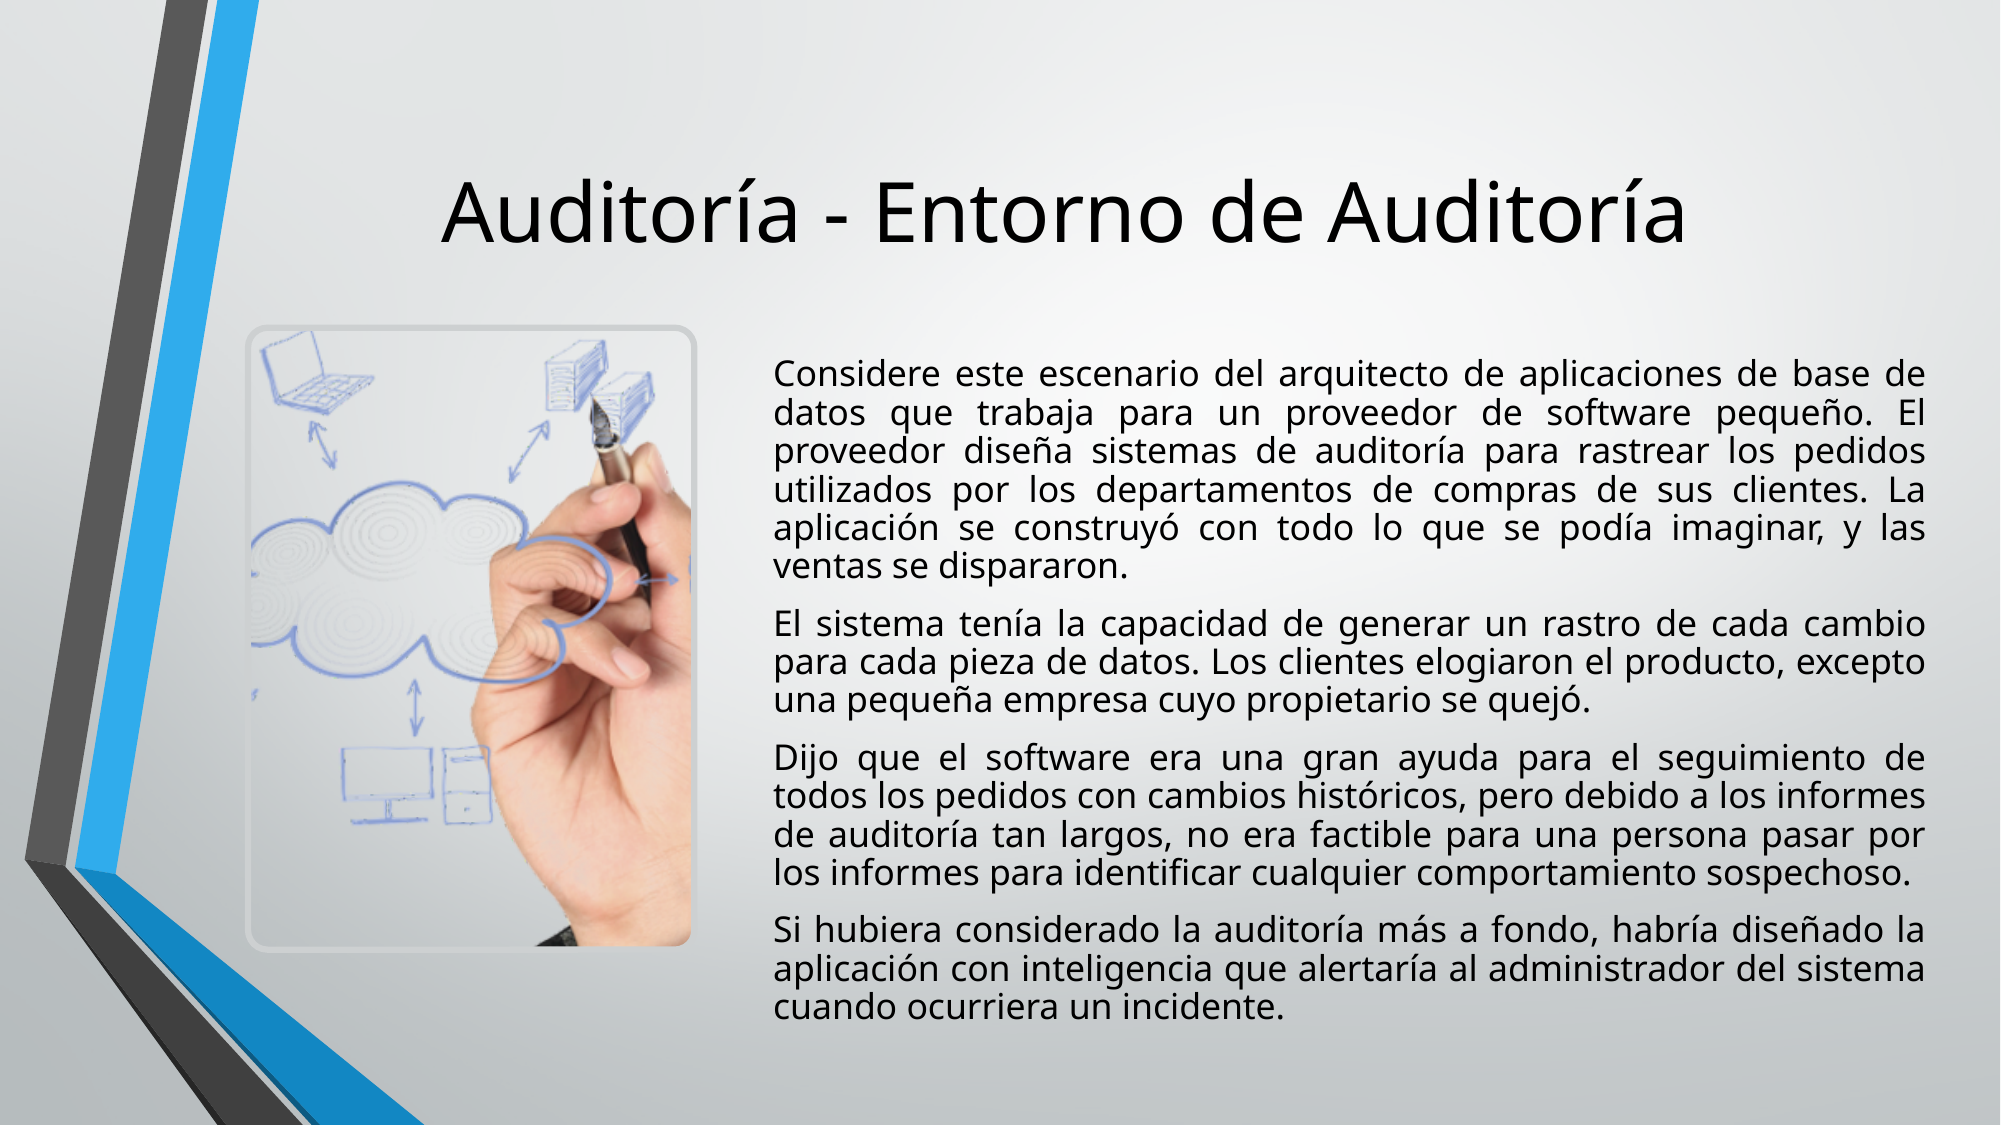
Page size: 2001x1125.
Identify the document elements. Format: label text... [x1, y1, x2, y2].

picture [247, 327, 695, 950]
title Auditoría - Entorno de Auditoría [243, 112, 1887, 307]
list Considere este escenario del arquitecto de aplicaciones de base de datos que trabaja para un proveedor de software pequeño. El proveedor diseña sistemas de auditoría para rastrear los pedidos utilizados por los departamentos de compras de sus clientes. La aplicación se construyó con todo lo que se podía imaginar, y las ventas se dispararon. El sistema tenía la capacidad de generar un rastro de cada cambio para cada pieza de datos. Los clientes elogiaron el producto, excepto una pequeña empresa cuyo propietario se quejó. Dijo que el software era una gran ayuda para el seguimiento de todos los pedidos con cambios históricos, pero debido a los informes de auditoría tan largos, no era factible para una persona pasar por los informes para identificar cualquier comportamiento sospechoso. Si hubiera considerado la auditoría más a fondo, habría diseñado la aplicación con inteligencia que alertaría al administrador del sistema cuando ocurriera un incidente. [758, 327, 1943, 1056]
